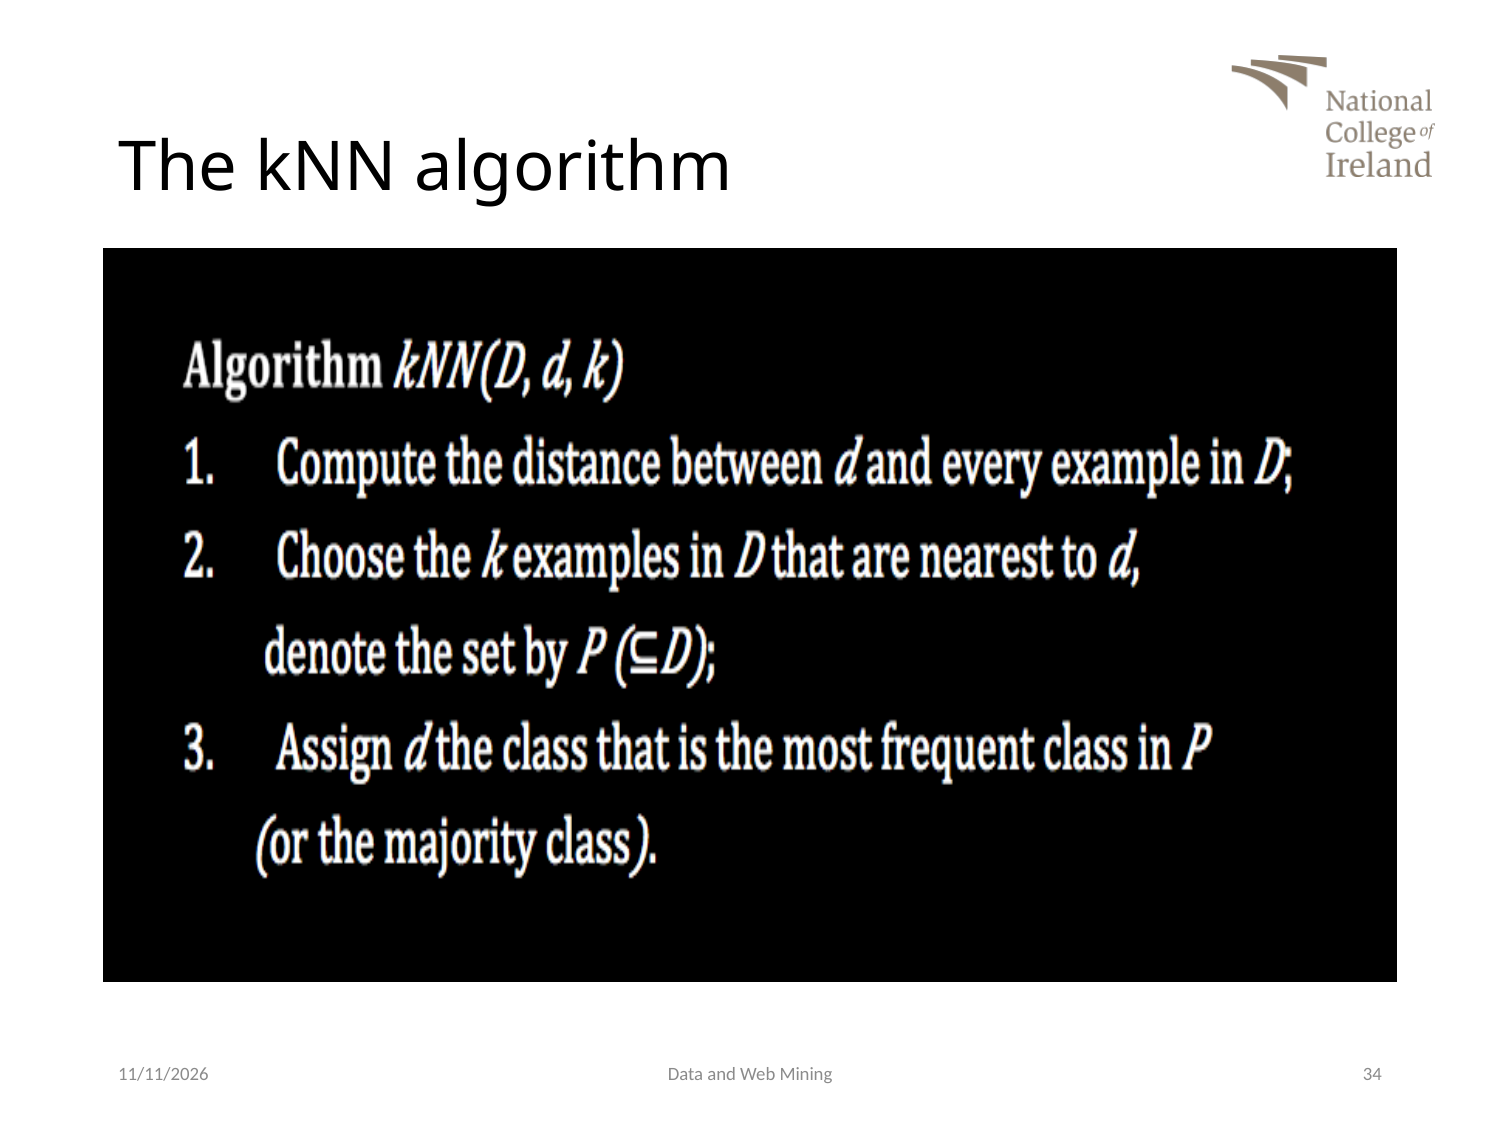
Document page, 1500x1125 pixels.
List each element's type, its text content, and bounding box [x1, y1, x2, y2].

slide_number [103, 1042, 441, 1103]
slide_number 34 [1059, 1042, 1397, 1103]
title The kNN algorithm [103, 59, 1397, 248]
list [103, 248, 1397, 982]
footer Data and Web Mining [496, 1042, 1004, 1103]
